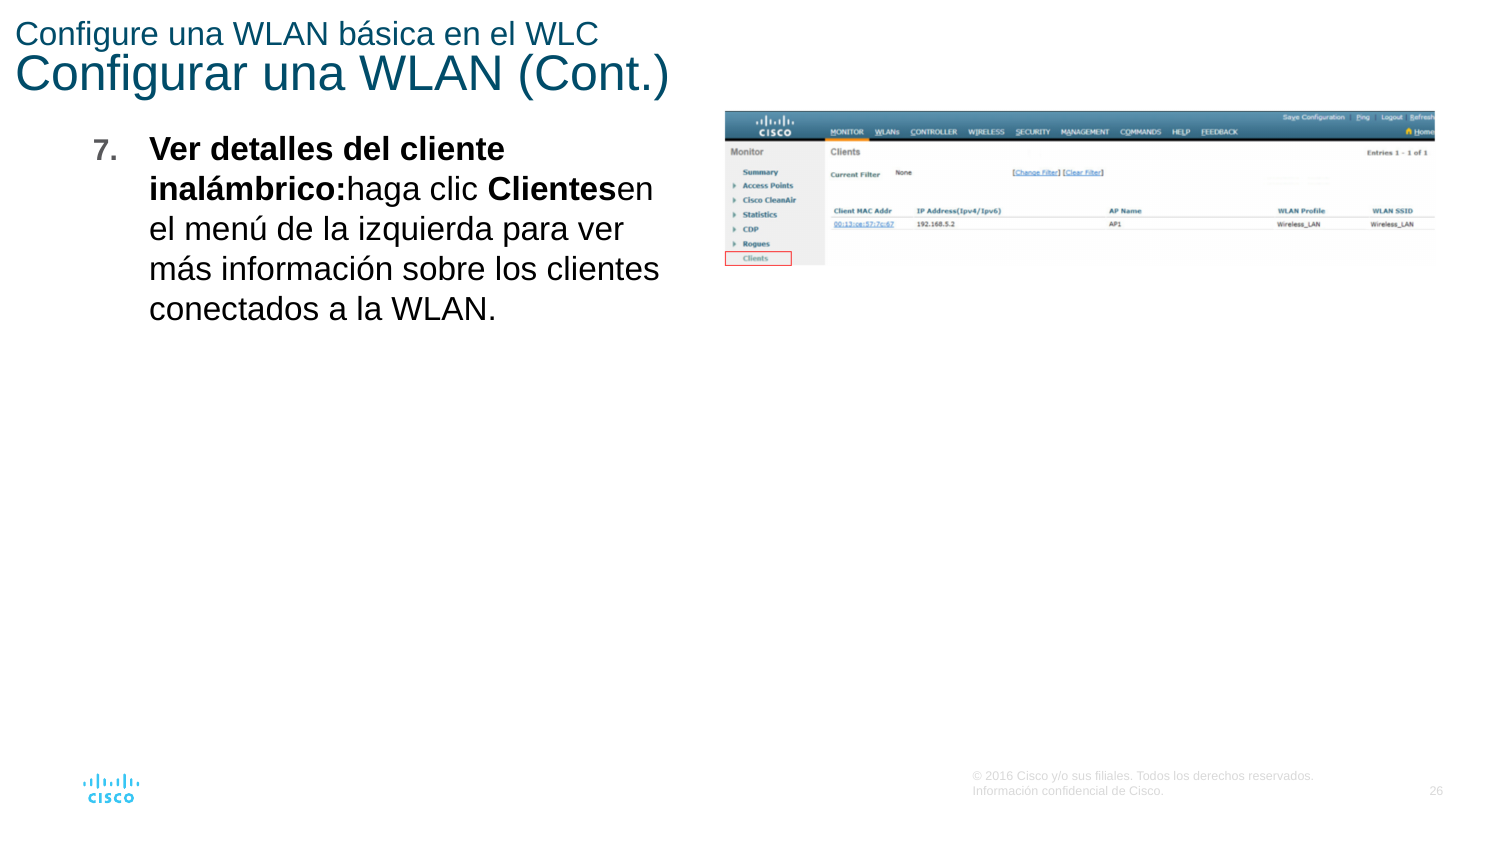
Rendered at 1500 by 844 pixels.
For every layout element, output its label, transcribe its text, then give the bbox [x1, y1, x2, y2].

list Ver detalles del cliente inalámbrico:haga clic Clientesen el menú de la izquierda para ver más información sobre los clientes conectados a la WLAN. [77, 120, 696, 493]
picture [723, 108, 1437, 266]
title Configure una WLAN básica en el WLC Configurar una WLAN (Cont.) [0, 0, 1369, 121]
